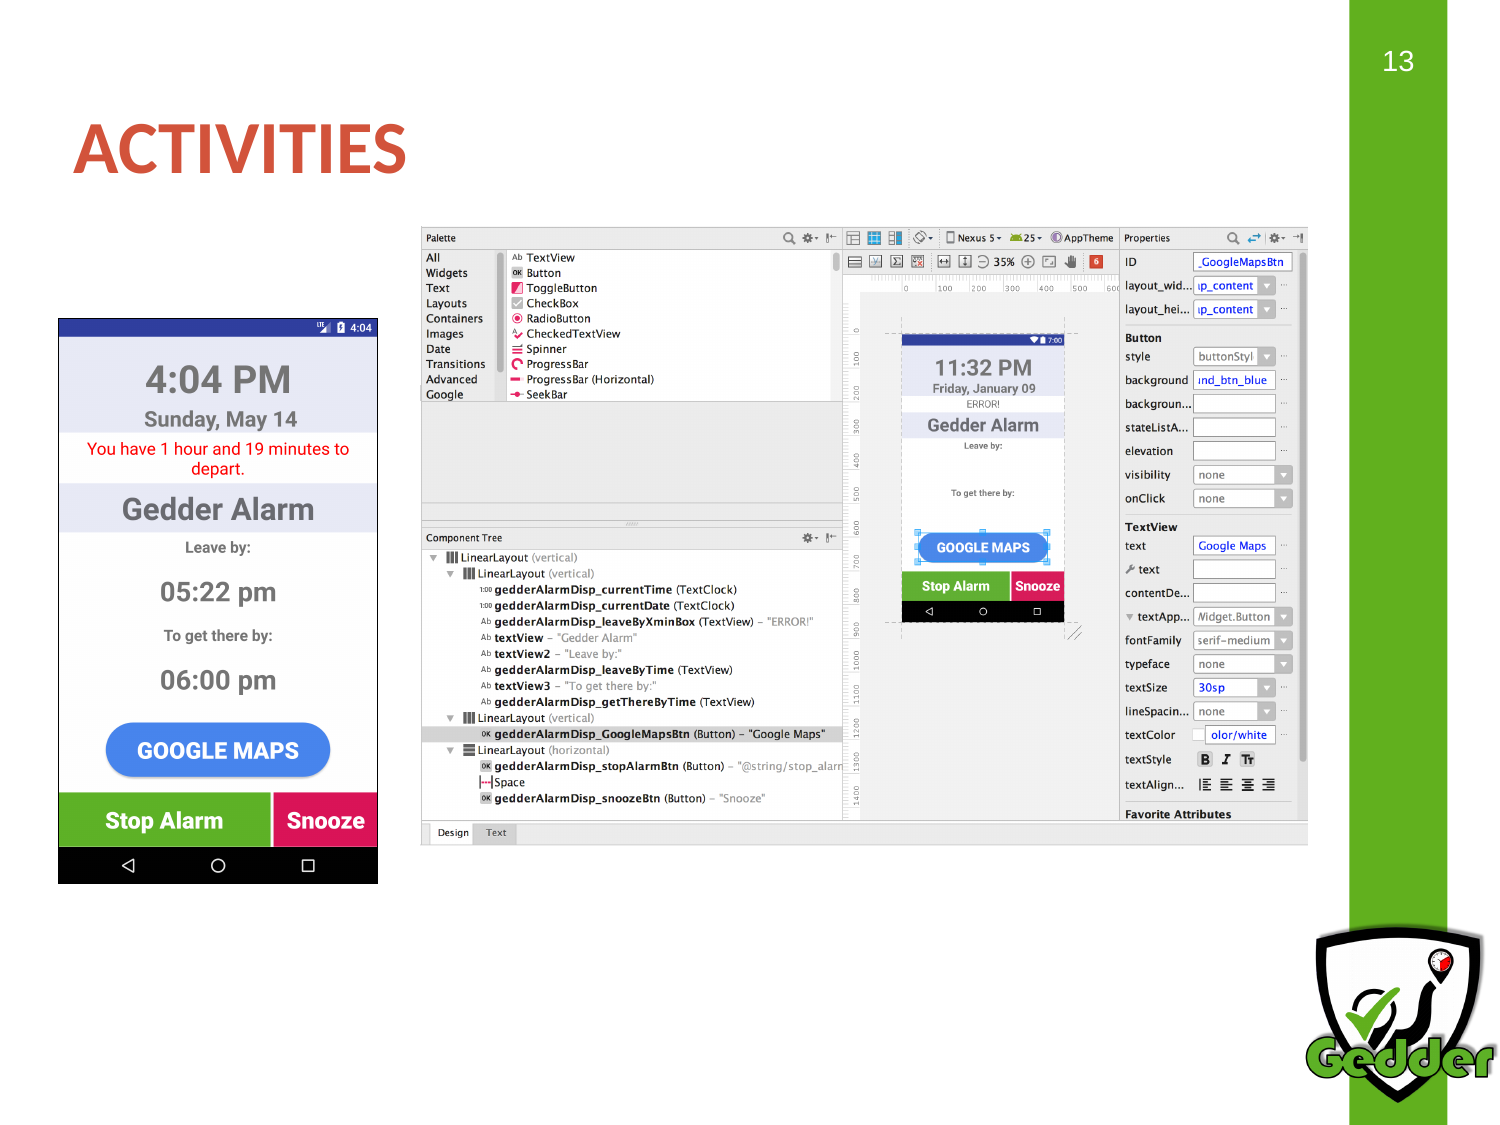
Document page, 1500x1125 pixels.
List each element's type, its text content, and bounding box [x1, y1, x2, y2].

picture [58, 318, 378, 884]
picture [1296, 920, 1500, 1103]
title ACTIVITIES [58, 71, 1325, 227]
picture [420, 226, 1308, 846]
